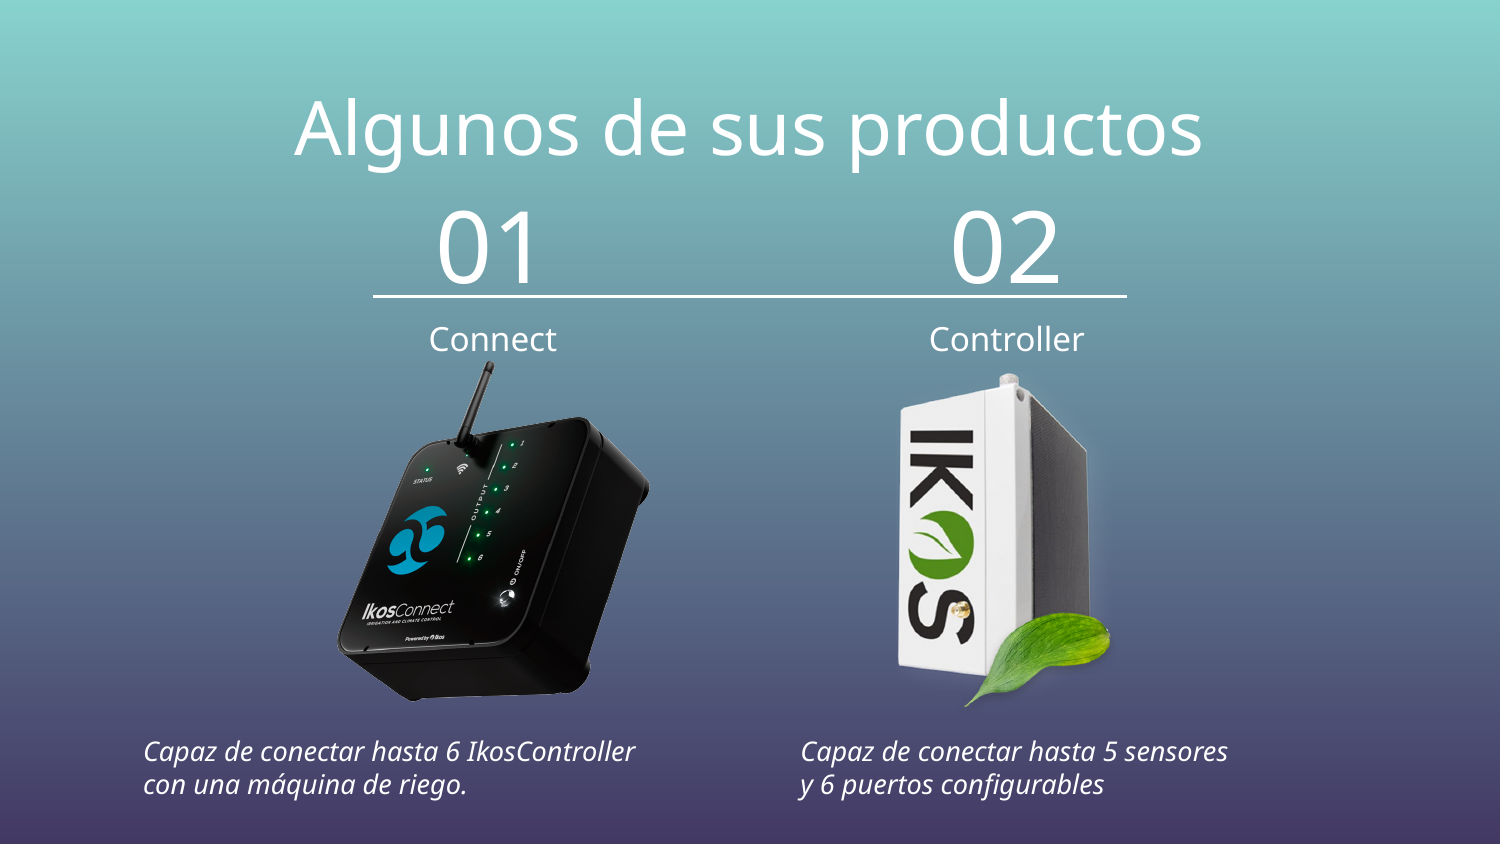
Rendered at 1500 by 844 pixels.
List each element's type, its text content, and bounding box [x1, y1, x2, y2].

title Connect [277, 277, 709, 315]
title Controller [791, 277, 1223, 373]
picture [265, 317, 721, 745]
text_box Capaz de conectar hasta 6 IkosController con una máquina de riego. [128, 719, 916, 815]
title 02 [863, 196, 1151, 292]
title Algunos de sus productos [184, 65, 1316, 221]
text_box Capaz de conectar hasta 5 sensores y 6 puertos configurables [916, 719, 1500, 815]
title 01 [349, 196, 637, 292]
picture [896, 371, 1118, 720]
